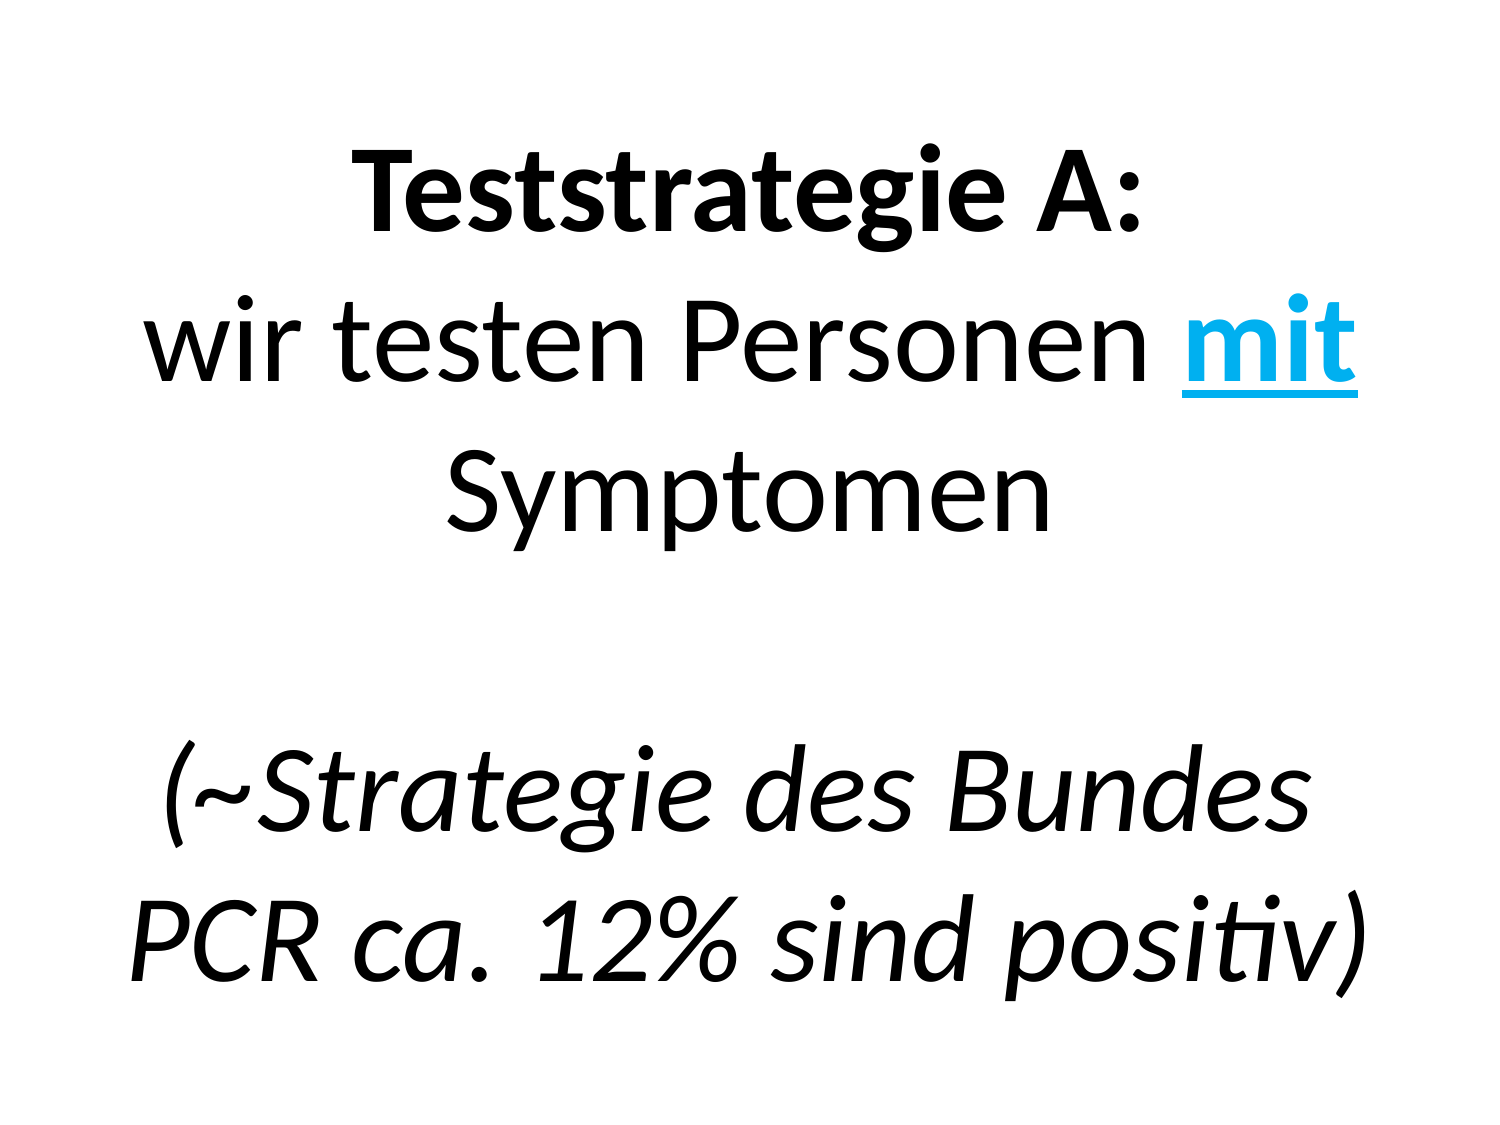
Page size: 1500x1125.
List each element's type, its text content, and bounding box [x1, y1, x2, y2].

title Teststrategie A: wir testen Personen mit Symptomen (~Strategie des Bundes PCR ca. 12% sind positiv) [75, 54, 1425, 1059]
